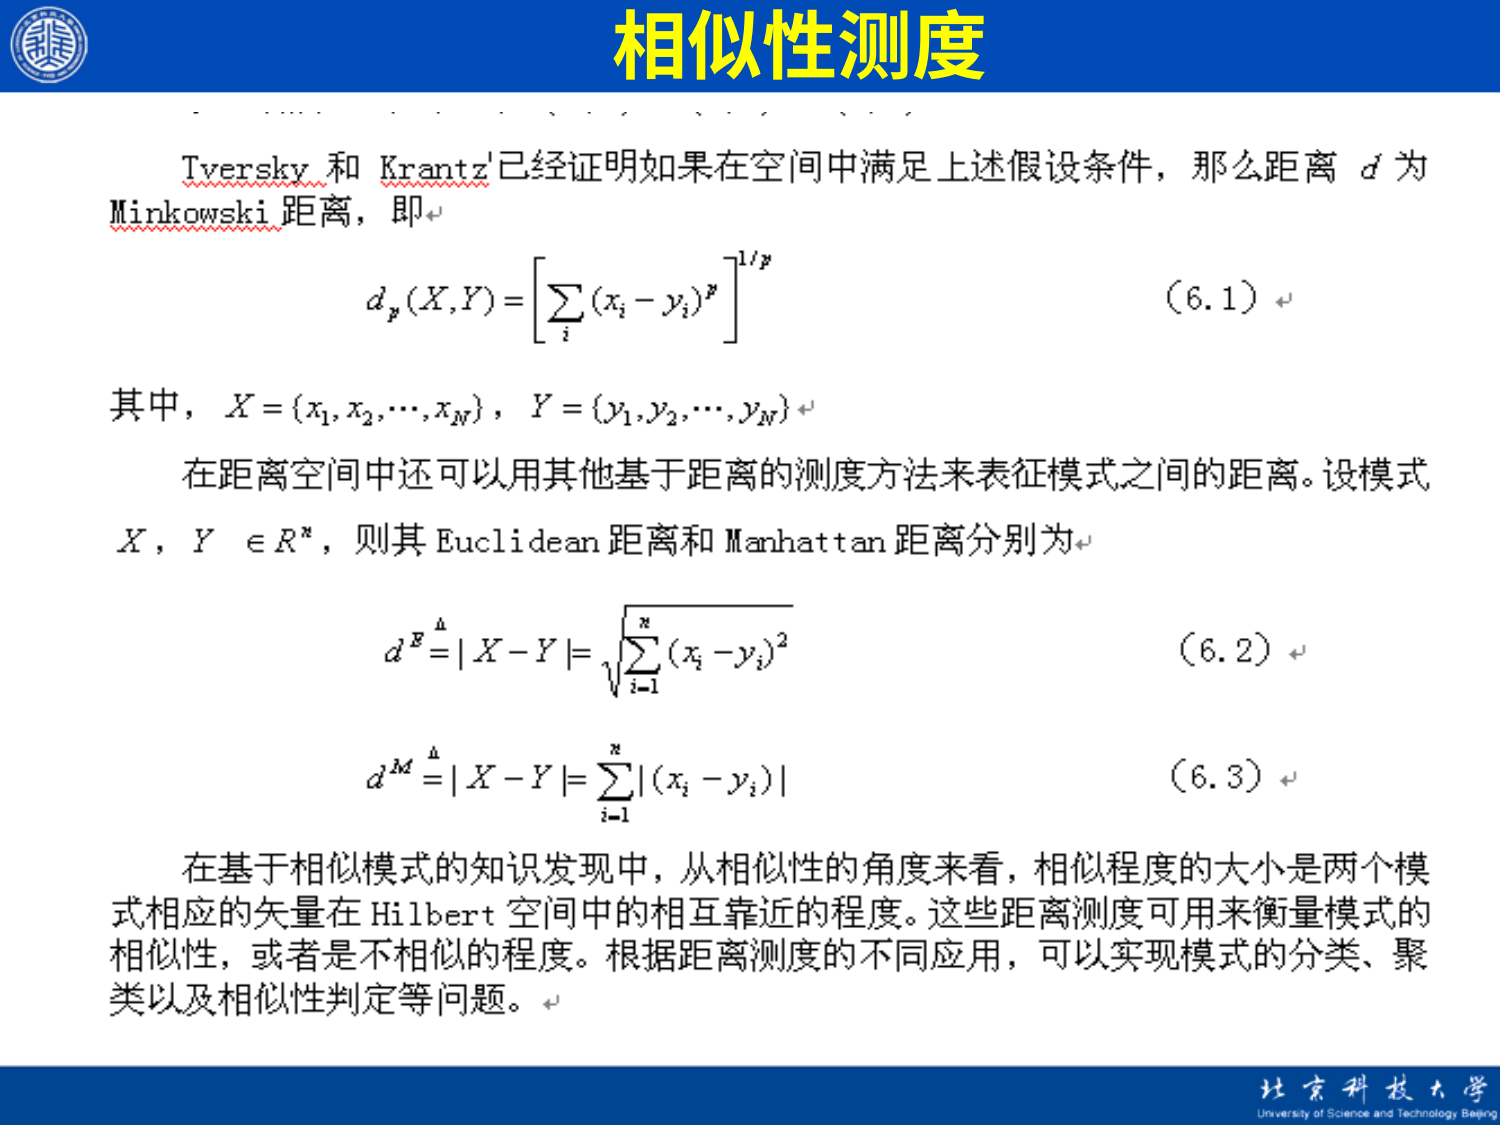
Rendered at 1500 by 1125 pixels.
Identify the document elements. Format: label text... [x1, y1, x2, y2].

title 相似性测度 [125, 0, 1475, 88]
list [49, 112, 1468, 1025]
picture [0, 0, 1500, 1125]
